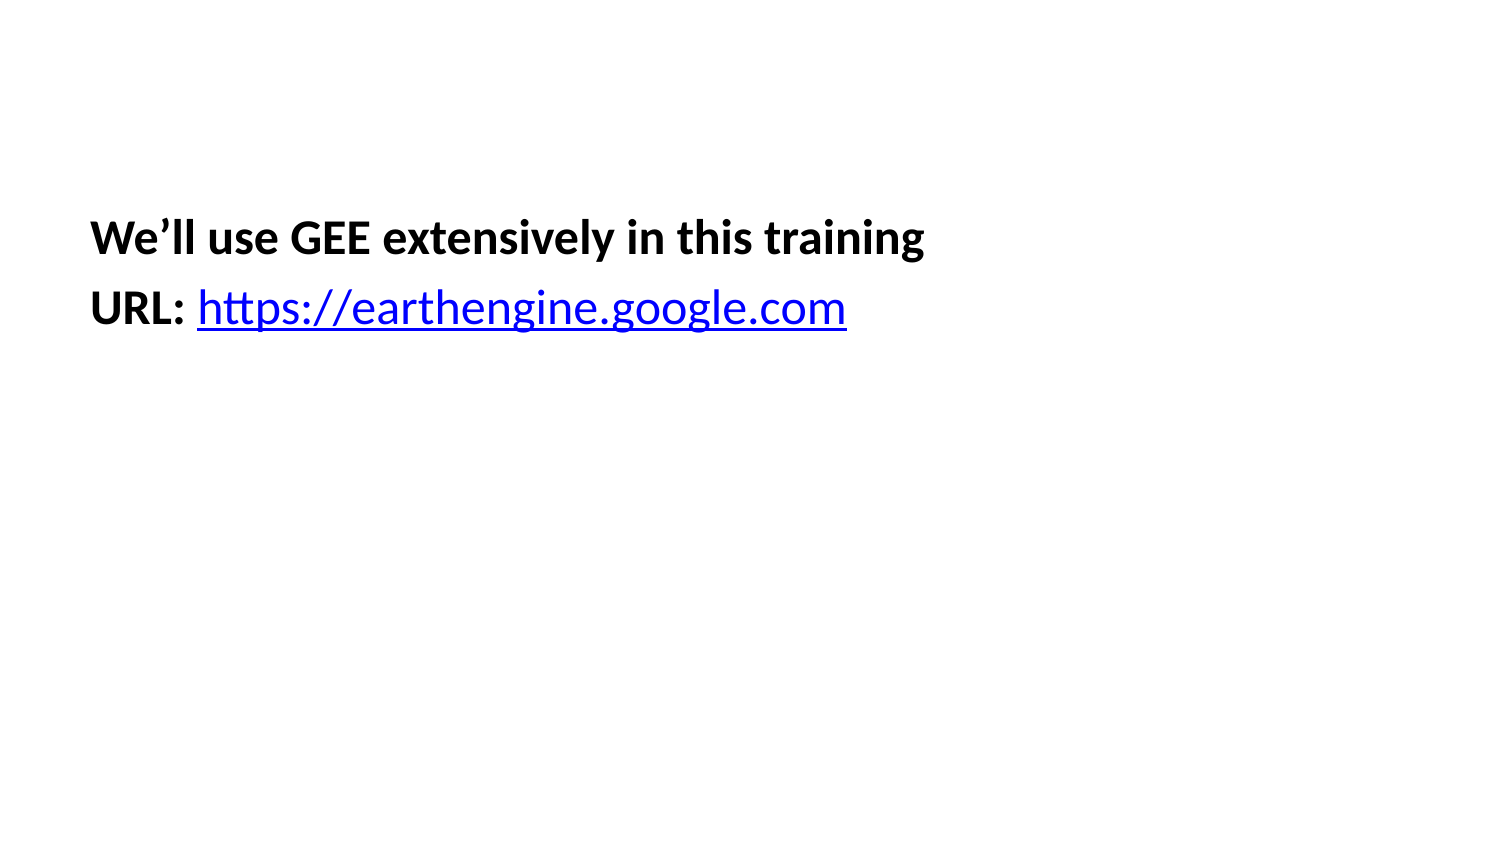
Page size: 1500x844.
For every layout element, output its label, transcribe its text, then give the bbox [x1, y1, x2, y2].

list We’ll use GEE extensively in this training URL: https://earthengine.google.com [75, 196, 1425, 754]
